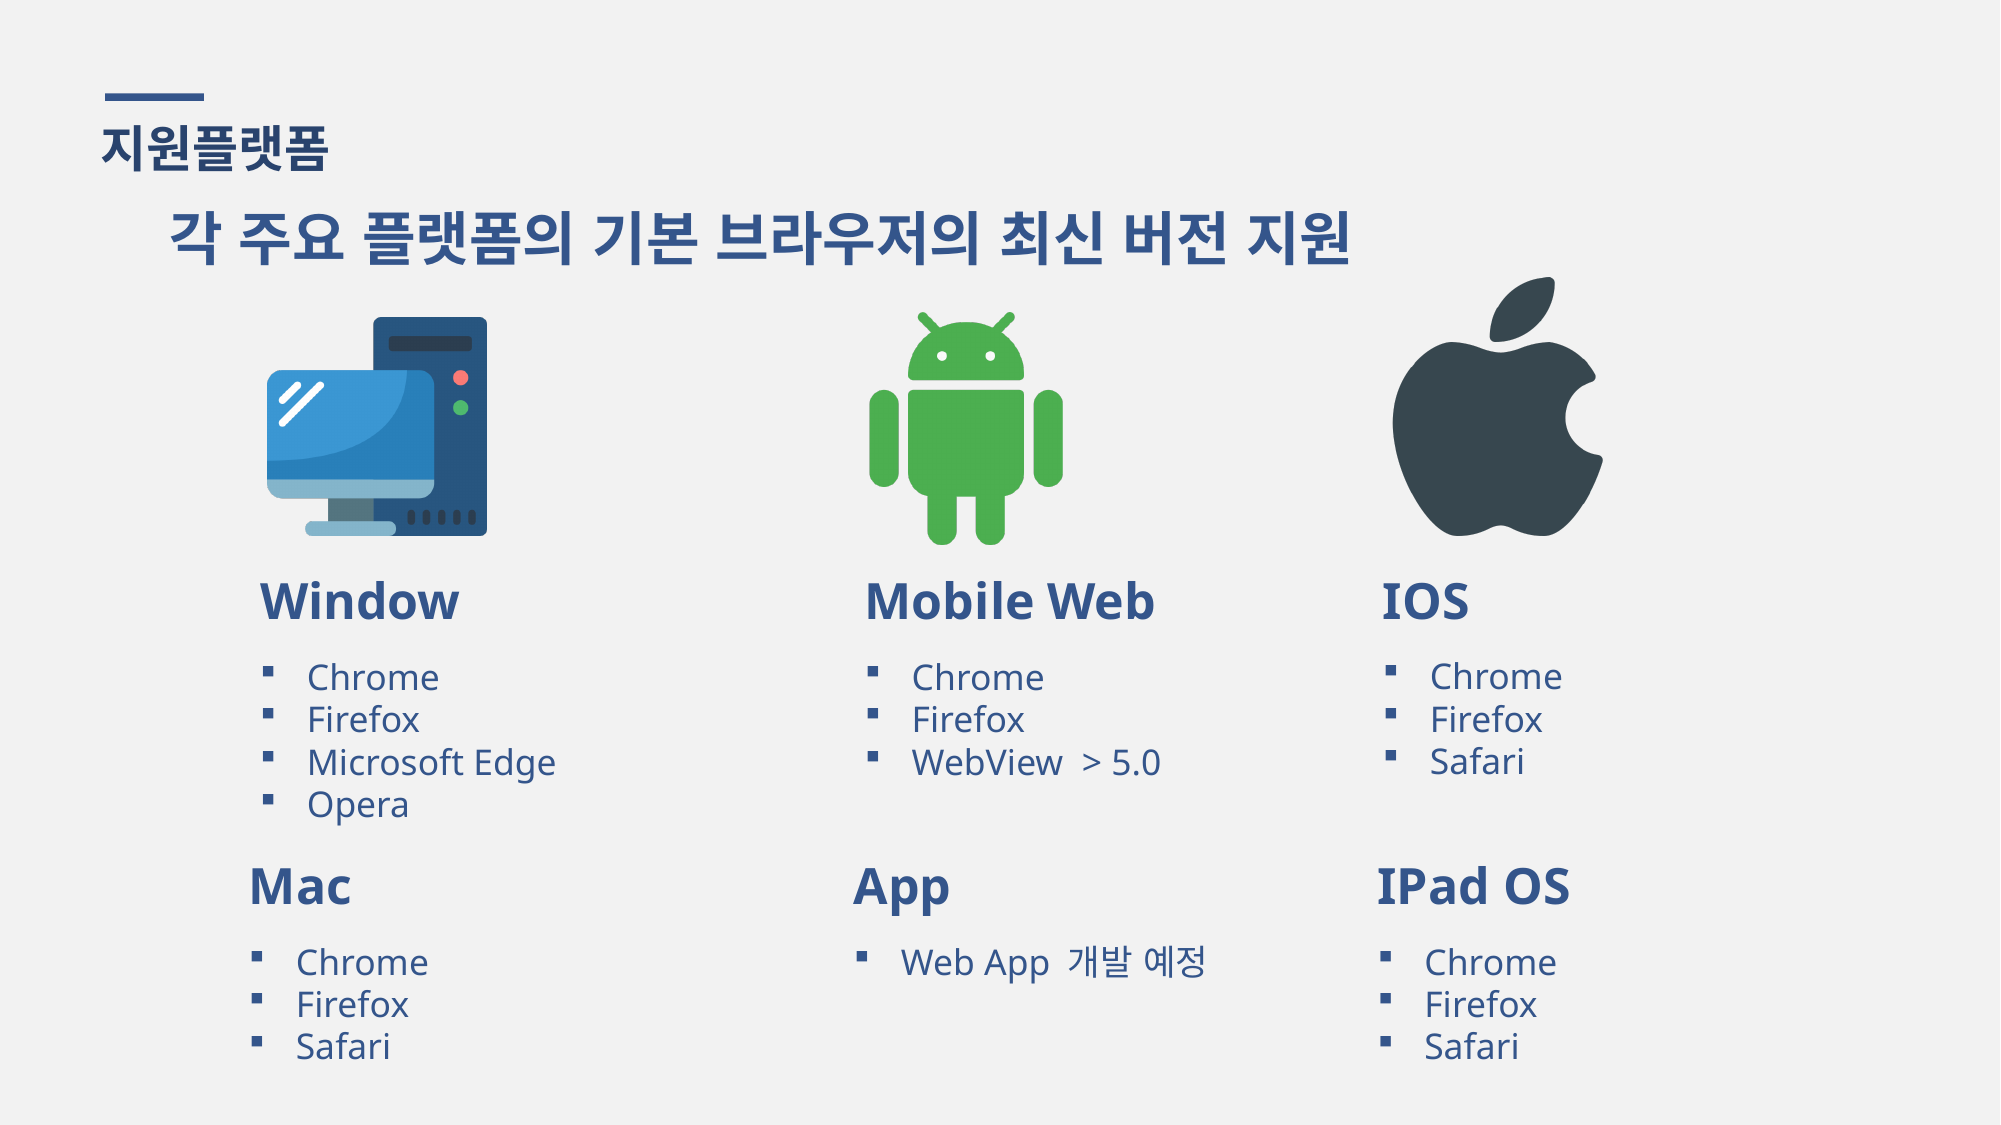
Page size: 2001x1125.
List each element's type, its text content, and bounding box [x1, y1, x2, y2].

text_box 각 주요 플랫폼의 기본 브라우저의 최신 버전 지원 [154, 195, 1699, 280]
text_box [1368, 561, 1851, 834]
picture [267, 317, 487, 536]
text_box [1362, 847, 1846, 1119]
picture [1368, 277, 1627, 536]
picture [849, 312, 1082, 545]
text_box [850, 562, 1333, 835]
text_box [245, 562, 728, 835]
text_box [104, 92, 205, 102]
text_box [234, 847, 717, 1077]
text_box 지원플랫폼 [85, 110, 371, 185]
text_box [839, 847, 1322, 991]
